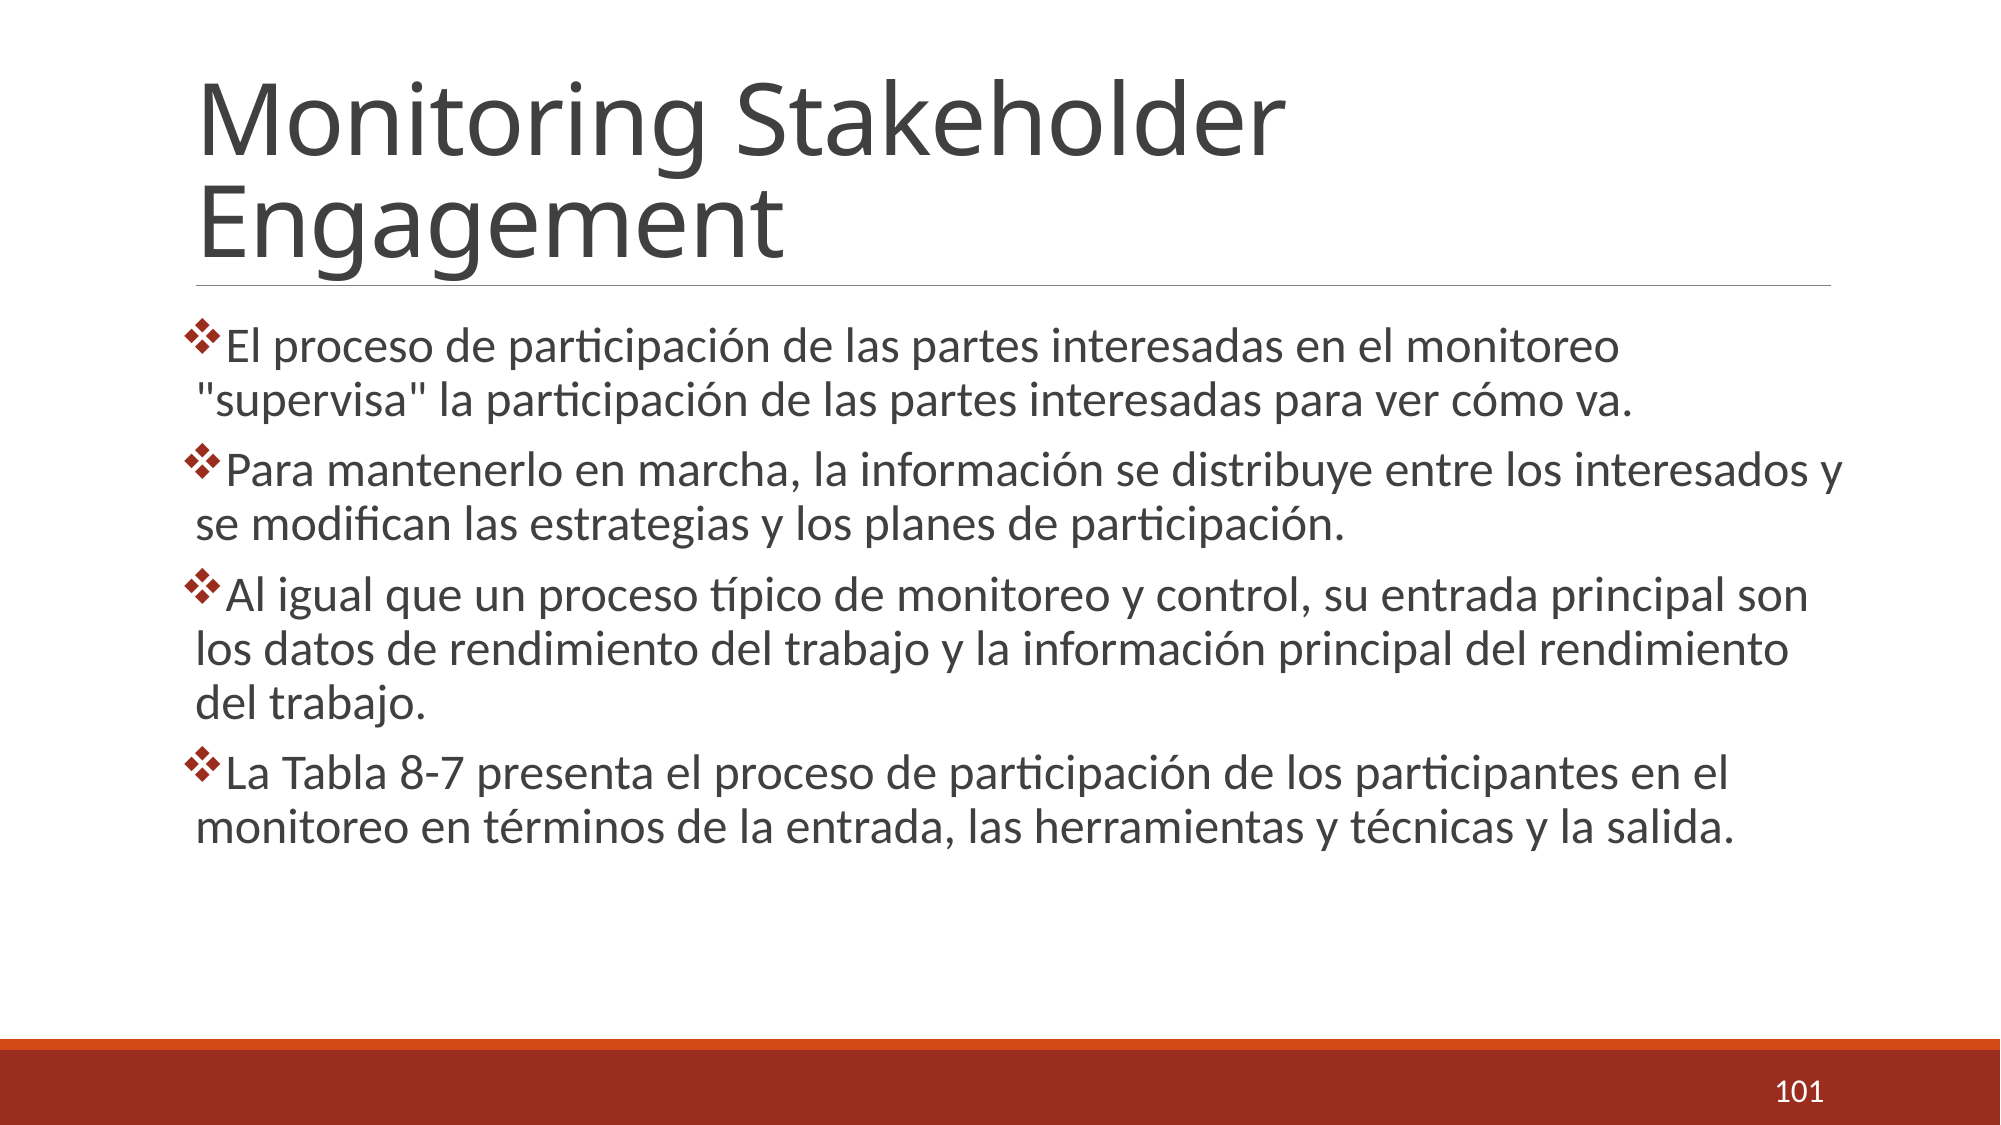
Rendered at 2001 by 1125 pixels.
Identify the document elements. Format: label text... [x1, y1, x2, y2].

slide_number 101 [1624, 1059, 1840, 1120]
title Monitoring Stakeholder Engagement [180, 47, 1830, 285]
list El proceso de participación de las partes interesadas en el monitoreo "supervisa" la participación de las partes interesadas para ver cómo va. Para mantenerlo en marcha, la información se distribuye entre los interesados y se modifican las estrategias y los planes de participación. Al igual que un proceso típico de monitoreo y control, su entrada principal son los datos de rendimiento del trabajo y la información principal del rendimiento del trabajo. La Tabla 8-7 presenta el proceso de participación de los participantes en el monitoreo en términos de la entrada, las herramientas y técnicas y la salida. [180, 311, 1864, 1060]
